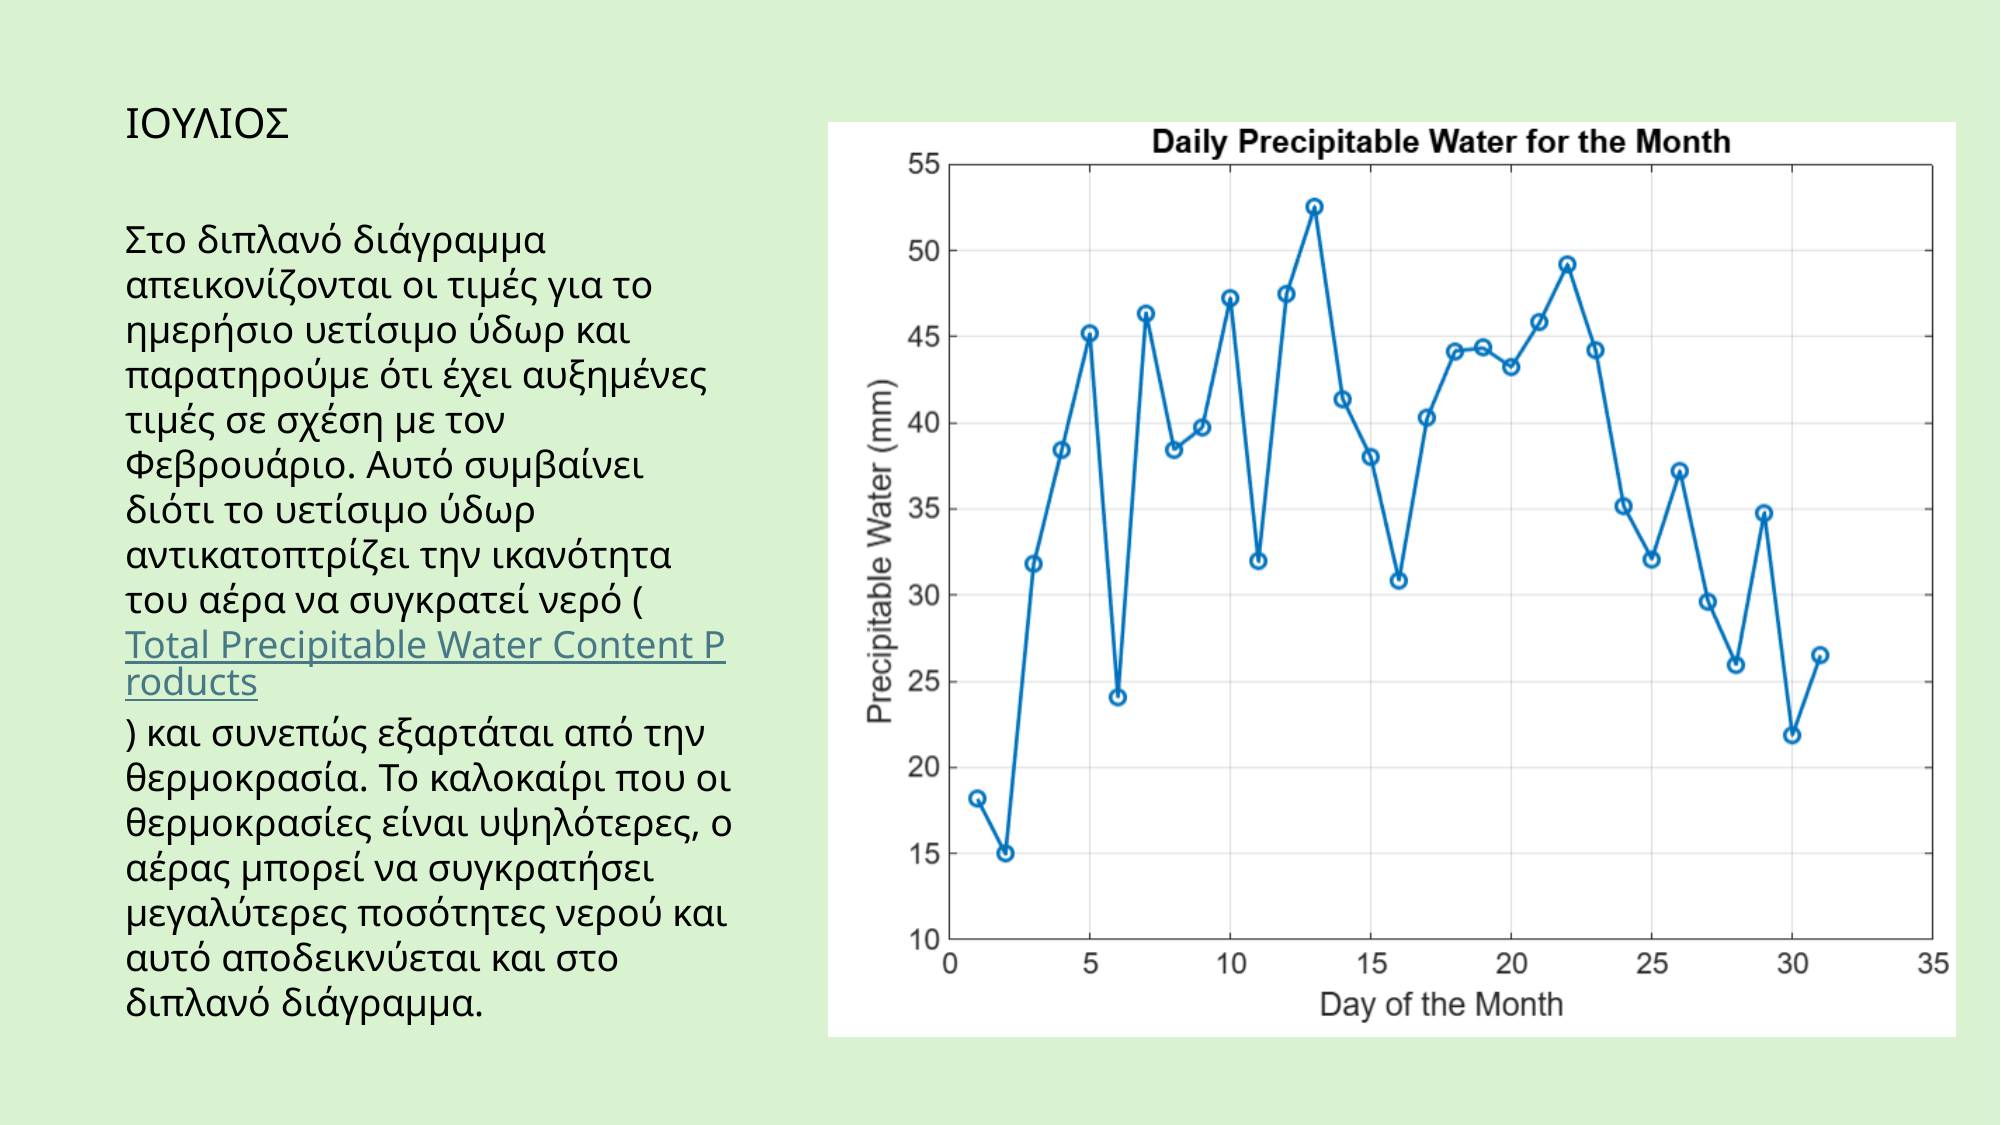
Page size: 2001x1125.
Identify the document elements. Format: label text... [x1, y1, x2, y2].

text_box ΙΟΥΛΙΟΣ [110, 89, 799, 155]
text_box Στο διπλανό διάγραμμα απεικονίζονται οι τιμές για το ημερήσιο υετίσιμο ύδωρ και παρατηρούμε ότι έχει αυξημένες τιμές σε σχέση με τον Φεβρουάριο. Αυτό συμβαίνει διότι το υετίσιμο ύδωρ αντικατοπτρίζει την ικανότητα του αέρα να συγκρατεί νερό (Total Precipitable Water Content Products) και συνεπώς εξαρτάται από την θερμοκρασία. Το καλοκαίρι που οι θερμοκρασίες είναι υψηλότερες, ο αέρας μπορεί να συγκρατήσει μεγαλύτερες ποσότητες νερού και αυτό αποδεικνύεται και στο διπλανό διάγραμμα. [110, 208, 753, 995]
picture [827, 121, 1957, 1037]
